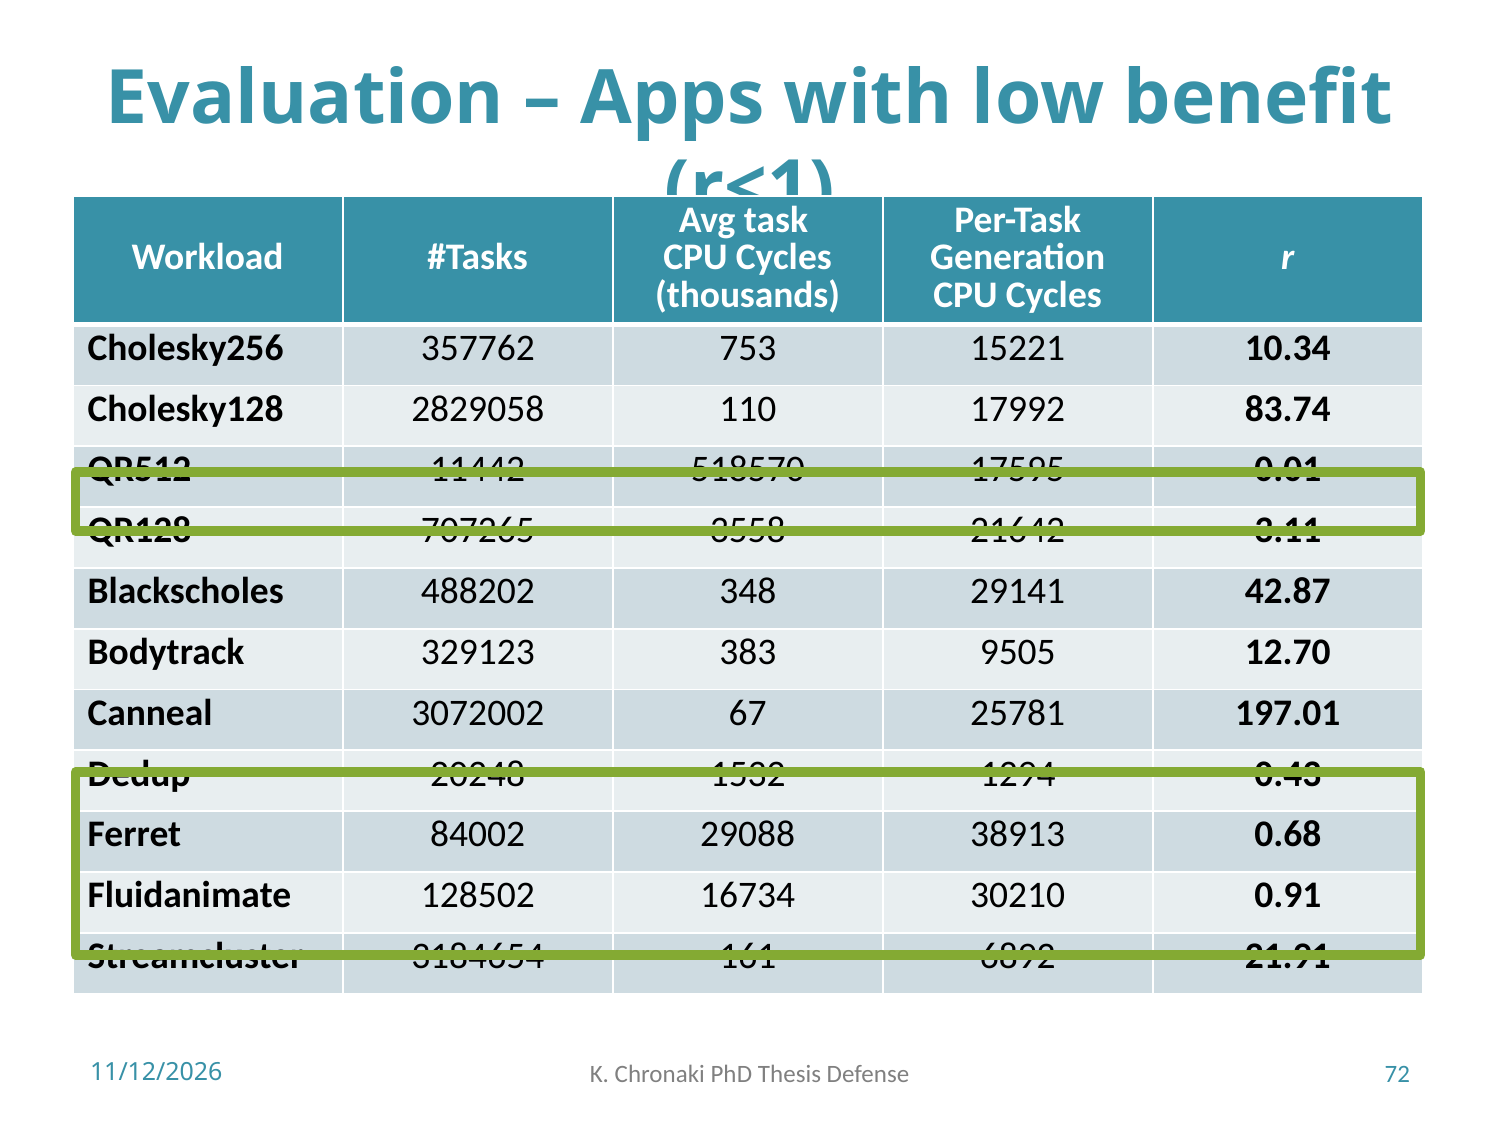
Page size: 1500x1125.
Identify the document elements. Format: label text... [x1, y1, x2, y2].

footer K. Chronaki PhD Thesis Defense [512, 1042, 988, 1103]
table_cell 25781 [884, 690, 1152, 749]
table_cell Cholesky256 [74, 327, 342, 385]
table_cell 42.87 [1154, 569, 1422, 628]
table_cell 21.91 [1154, 956, 1422, 993]
table_cell Dedup [74, 751, 342, 771]
table_header Avg task CPU Cycles (thousands) [614, 197, 882, 322]
table_cell 10.34 [1154, 327, 1422, 385]
table_cell QR128 [74, 532, 342, 567]
table_cell 17595 [884, 447, 1152, 471]
table_cell 753 [614, 327, 882, 385]
table_cell 518570 [614, 447, 882, 471]
table_cell QR512 [74, 447, 342, 471]
table_cell 67 [614, 690, 882, 749]
table_header Workload [74, 197, 342, 322]
table_cell 1532 [614, 751, 882, 771]
table_cell Canneal [74, 690, 342, 749]
table_cell 6892 [884, 956, 1152, 993]
table_cell 0.43 [1154, 751, 1422, 771]
table_cell 21642 [884, 532, 1152, 567]
table_cell 0.01 [1154, 447, 1422, 471]
table_cell Blackscholes [74, 569, 342, 628]
table_cell 3072002 [344, 690, 612, 749]
table_cell 329123 [344, 630, 612, 689]
table_cell 197.01 [1154, 690, 1422, 749]
table_cell 15221 [884, 327, 1152, 385]
title Evaluation – Apps with low benefit (r<1) [75, 45, 1425, 233]
table_header r [1154, 197, 1422, 322]
table_cell Bodytrack [74, 630, 342, 689]
table_cell 29141 [884, 569, 1152, 628]
table_cell 488202 [344, 569, 612, 628]
table_cell 1294 [884, 751, 1152, 771]
table_header #Tasks [344, 197, 612, 322]
table_cell 20248 [344, 751, 612, 771]
table_header Per-Task Generation CPU Cycles [884, 197, 1152, 322]
table_cell 3184654 [344, 956, 612, 993]
text_box [74, 771, 1422, 956]
table_cell 17992 [884, 386, 1152, 445]
text_box [74, 471, 1422, 532]
table_cell 707265 [344, 532, 612, 567]
table_cell 383 [614, 630, 882, 689]
table_cell 11442 [344, 447, 612, 471]
table_cell 83.74 [1154, 386, 1422, 445]
table_cell 2829058 [344, 386, 612, 445]
table_cell 357762 [344, 327, 612, 385]
table_cell 3558 [614, 532, 882, 567]
table_cell 12.70 [1154, 630, 1422, 689]
table_cell Cholesky128 [74, 386, 342, 445]
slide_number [75, 1042, 425, 1103]
table_cell Streamcluster [74, 956, 342, 993]
table_cell 161 [614, 956, 882, 993]
table_cell 9505 [884, 630, 1152, 689]
table_cell 3.11 [1154, 532, 1422, 567]
table_cell 348 [614, 569, 882, 628]
slide_number 72 [1074, 1042, 1425, 1103]
table_cell 110 [614, 386, 882, 445]
